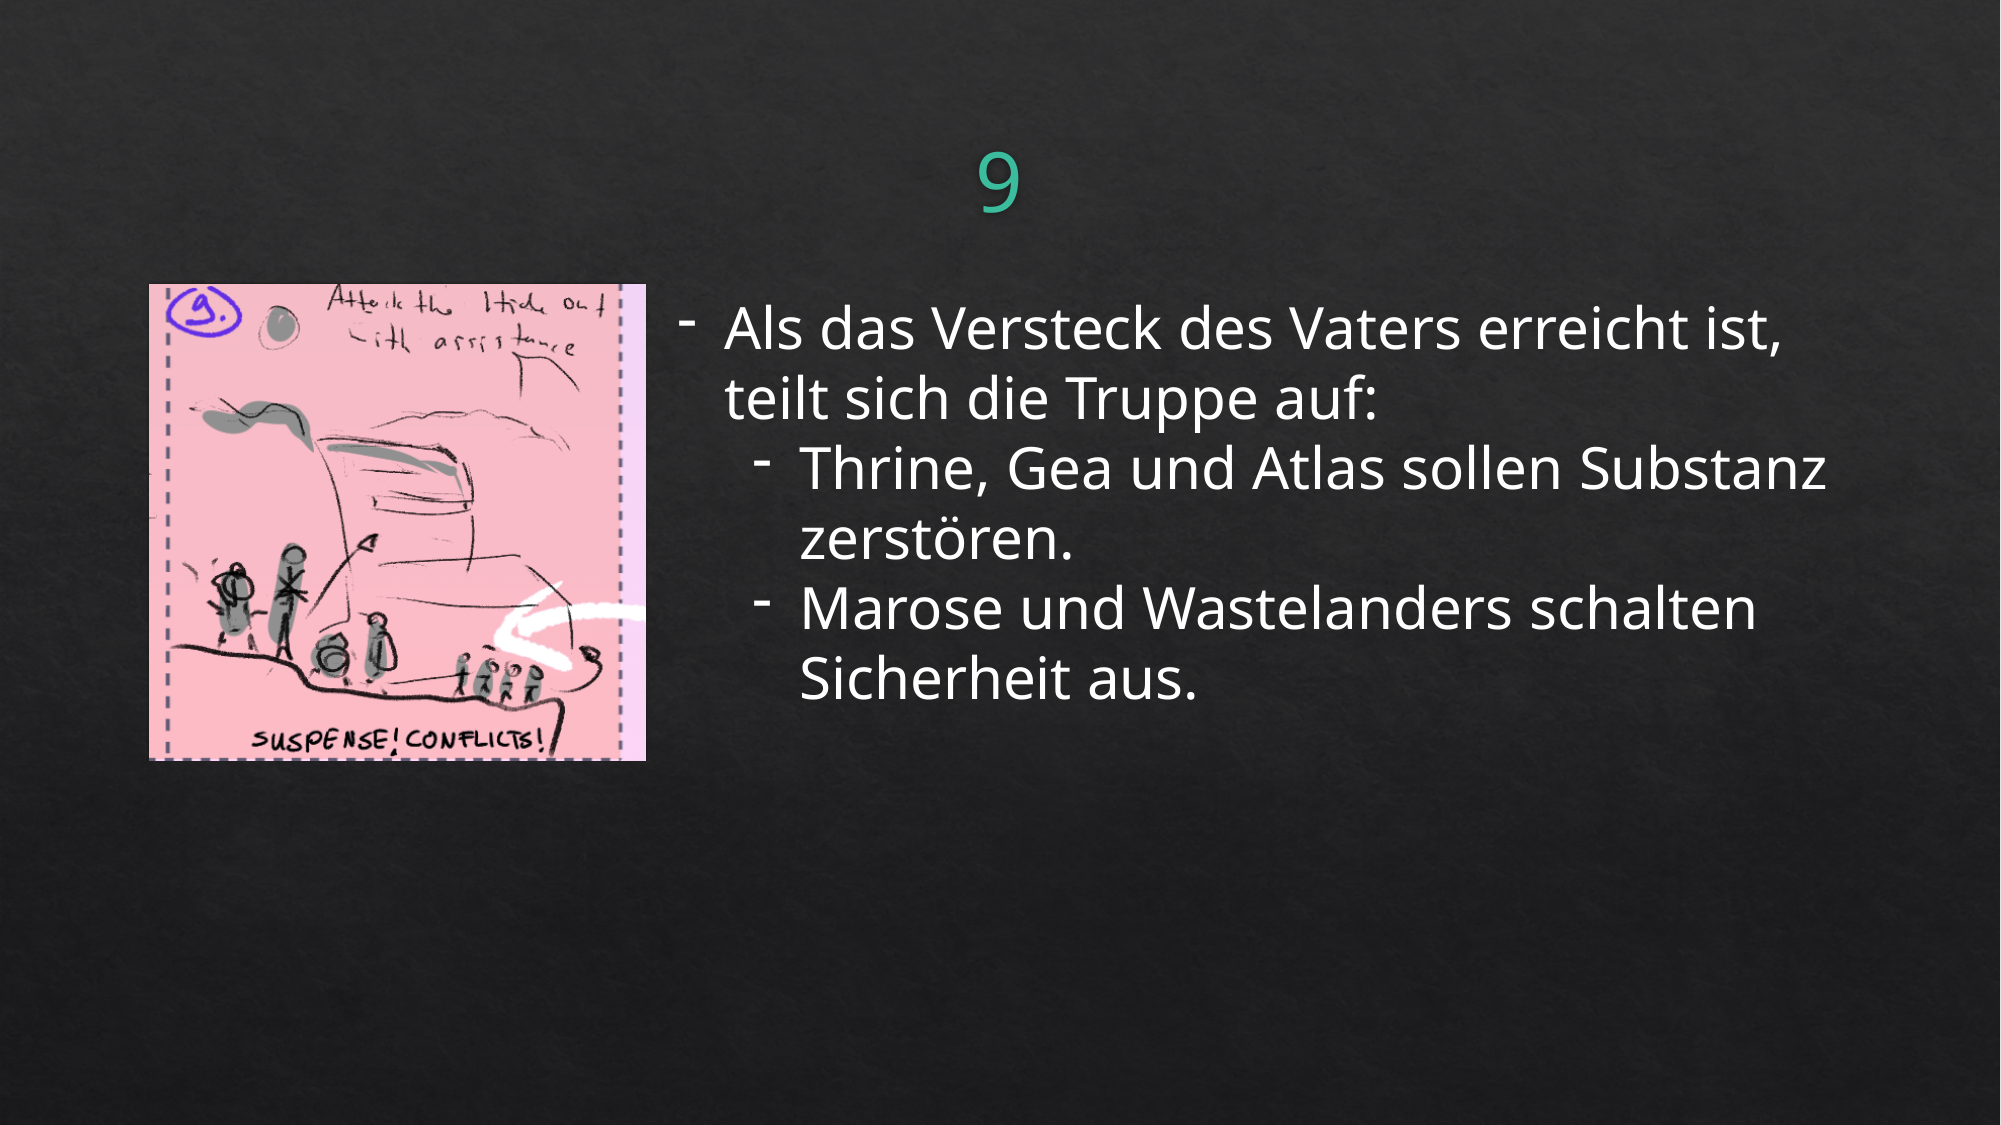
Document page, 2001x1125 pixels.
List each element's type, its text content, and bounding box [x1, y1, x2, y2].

text_box Als das Versteck des Vaters erreicht ist, teilt sich die Truppe auf: Thrine, Gea und Atlas sollen Substanz zerstören. Marose und Wastelanders schalten Sicherheit aus. [662, 284, 1908, 719]
title 9 [149, 99, 1849, 260]
picture [149, 283, 646, 761]
